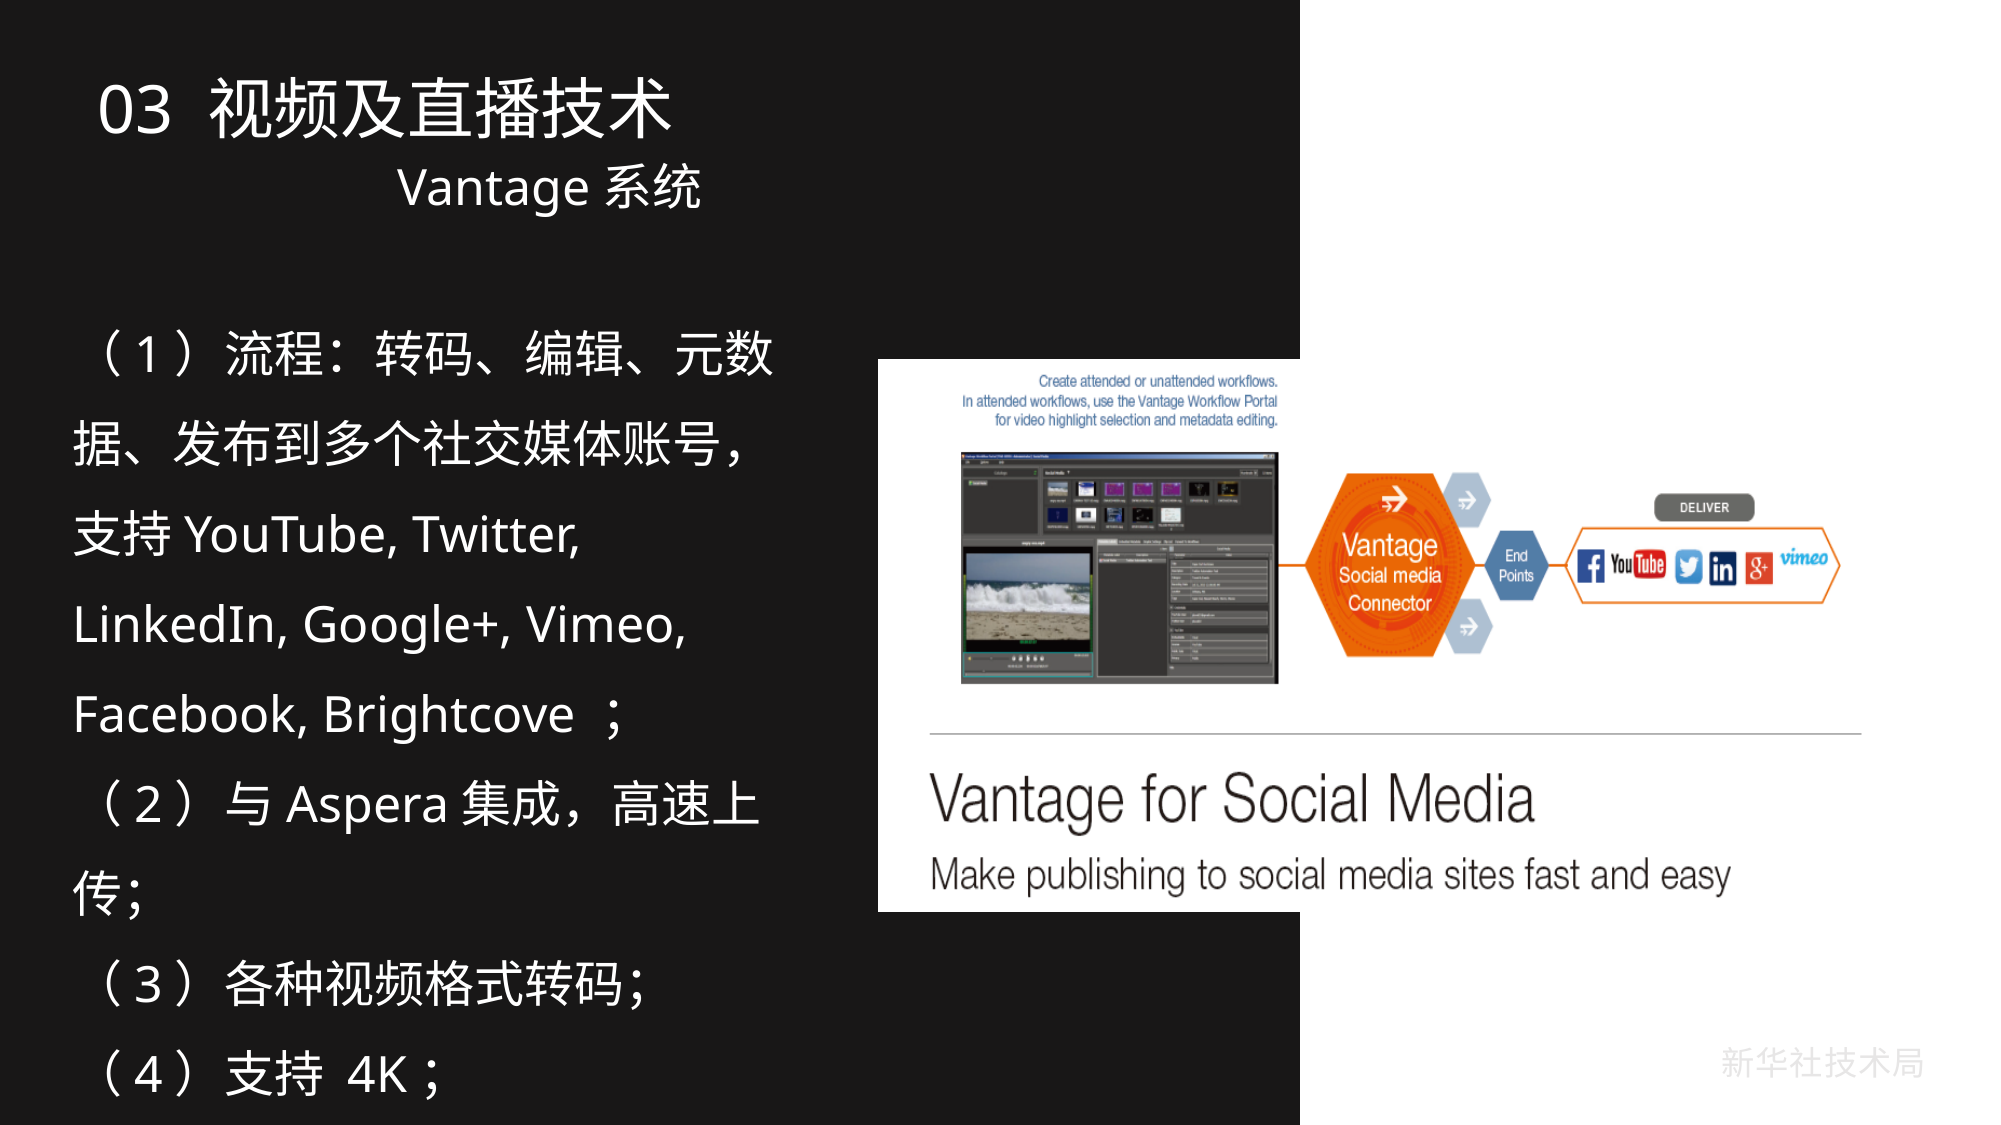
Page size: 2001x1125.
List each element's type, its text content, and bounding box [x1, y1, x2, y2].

text_box （1）流程：转码、编辑、元数据、发布到多个社交媒体账号，支持YouTube, Twitter, LinkedIn, Google+, Vimeo, Facebook, Brightcove ； （2）与Aspera集成，高速上传； （3）各种视频格式转码； （4）支持 4K； [64, 285, 815, 1110]
text_box 03 视频及直播技术 Vantage系统 [90, 59, 1083, 225]
text_box 新华社技术局 [1713, 1035, 1953, 1090]
picture [878, 359, 1963, 913]
text_box [0, 0, 1300, 1125]
